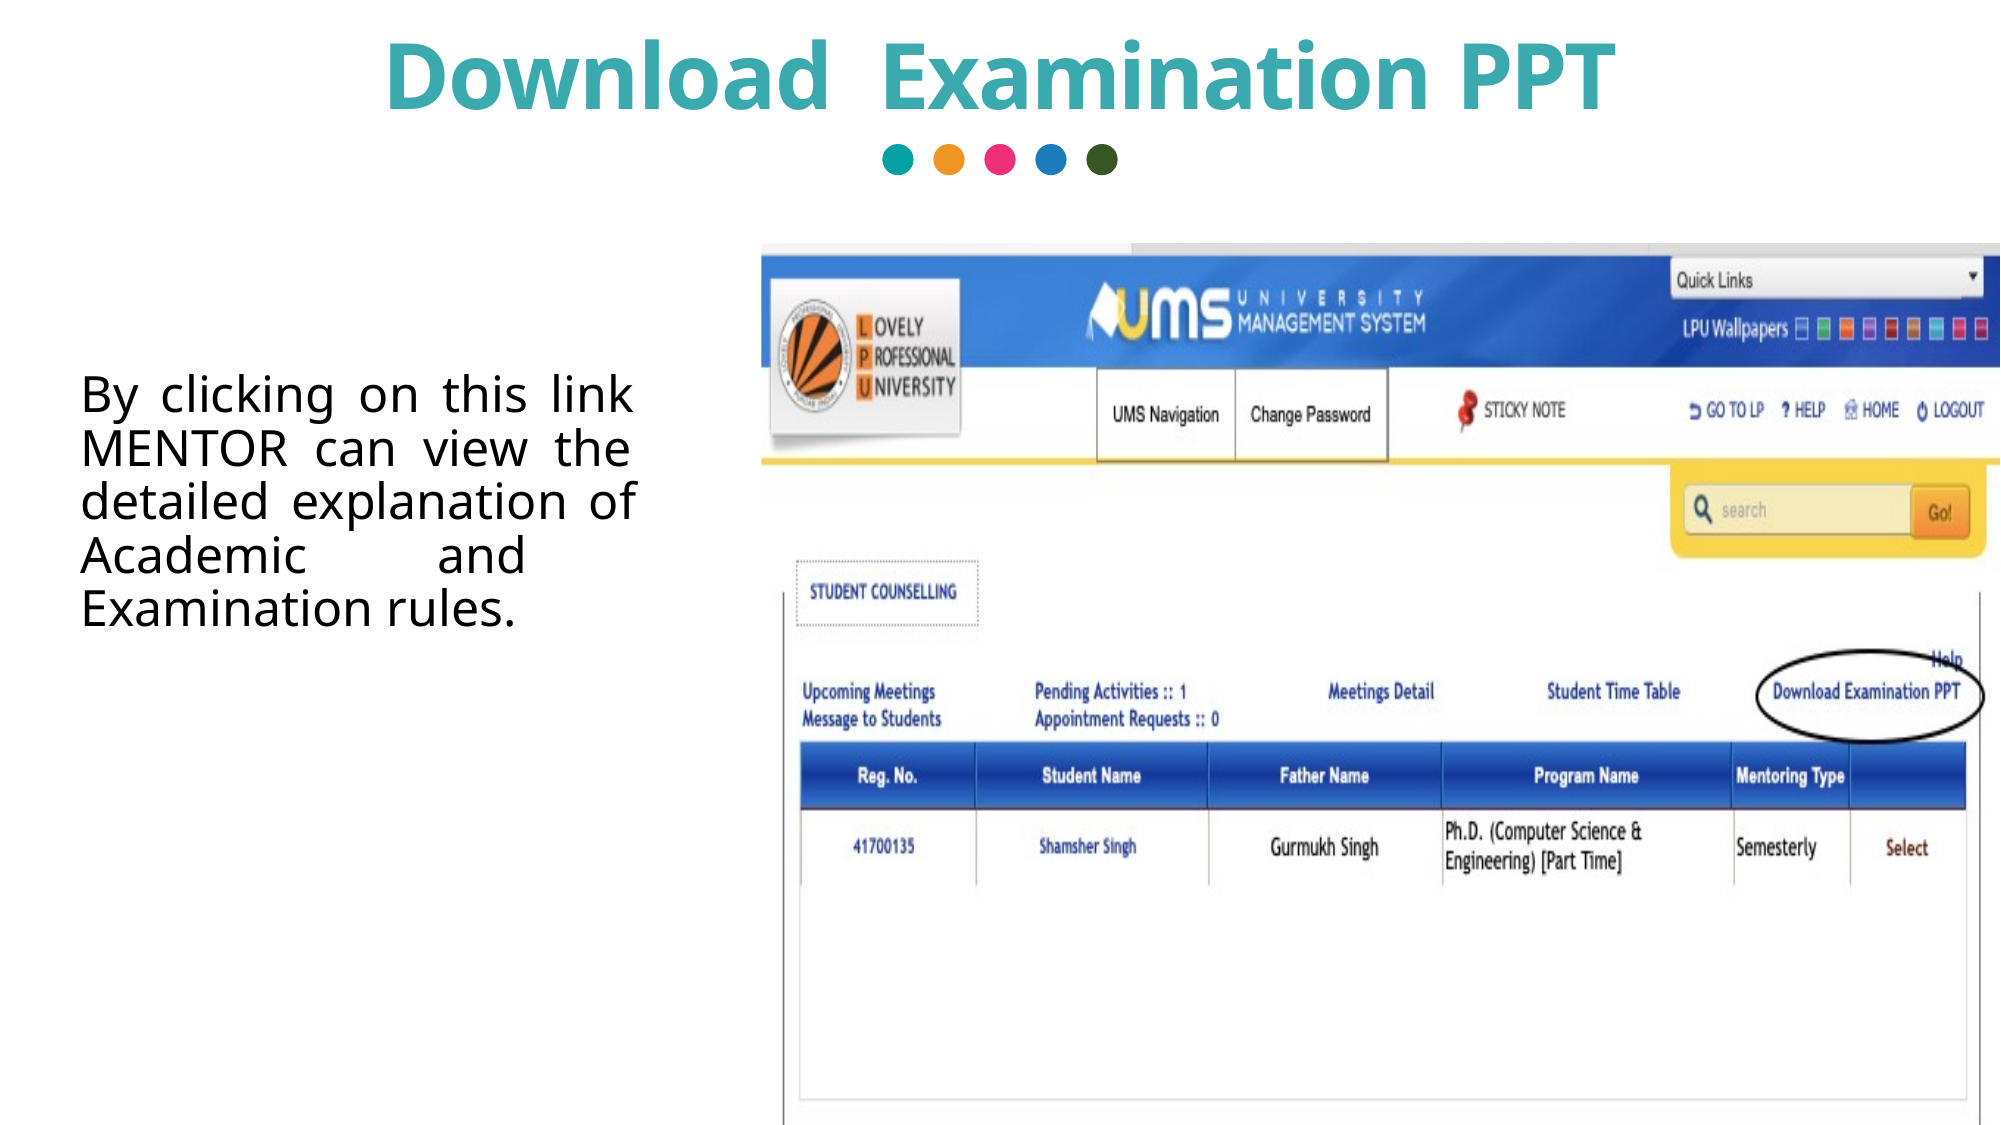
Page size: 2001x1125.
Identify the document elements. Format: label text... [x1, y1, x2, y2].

text_box By clicking on this link MENTOR can view the detailed explanation of Academic and Examination rules. [78, 361, 658, 638]
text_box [882, 143, 1118, 176]
text_box [761, 243, 2000, 1125]
title Download Examination PPT [174, 0, 1825, 160]
